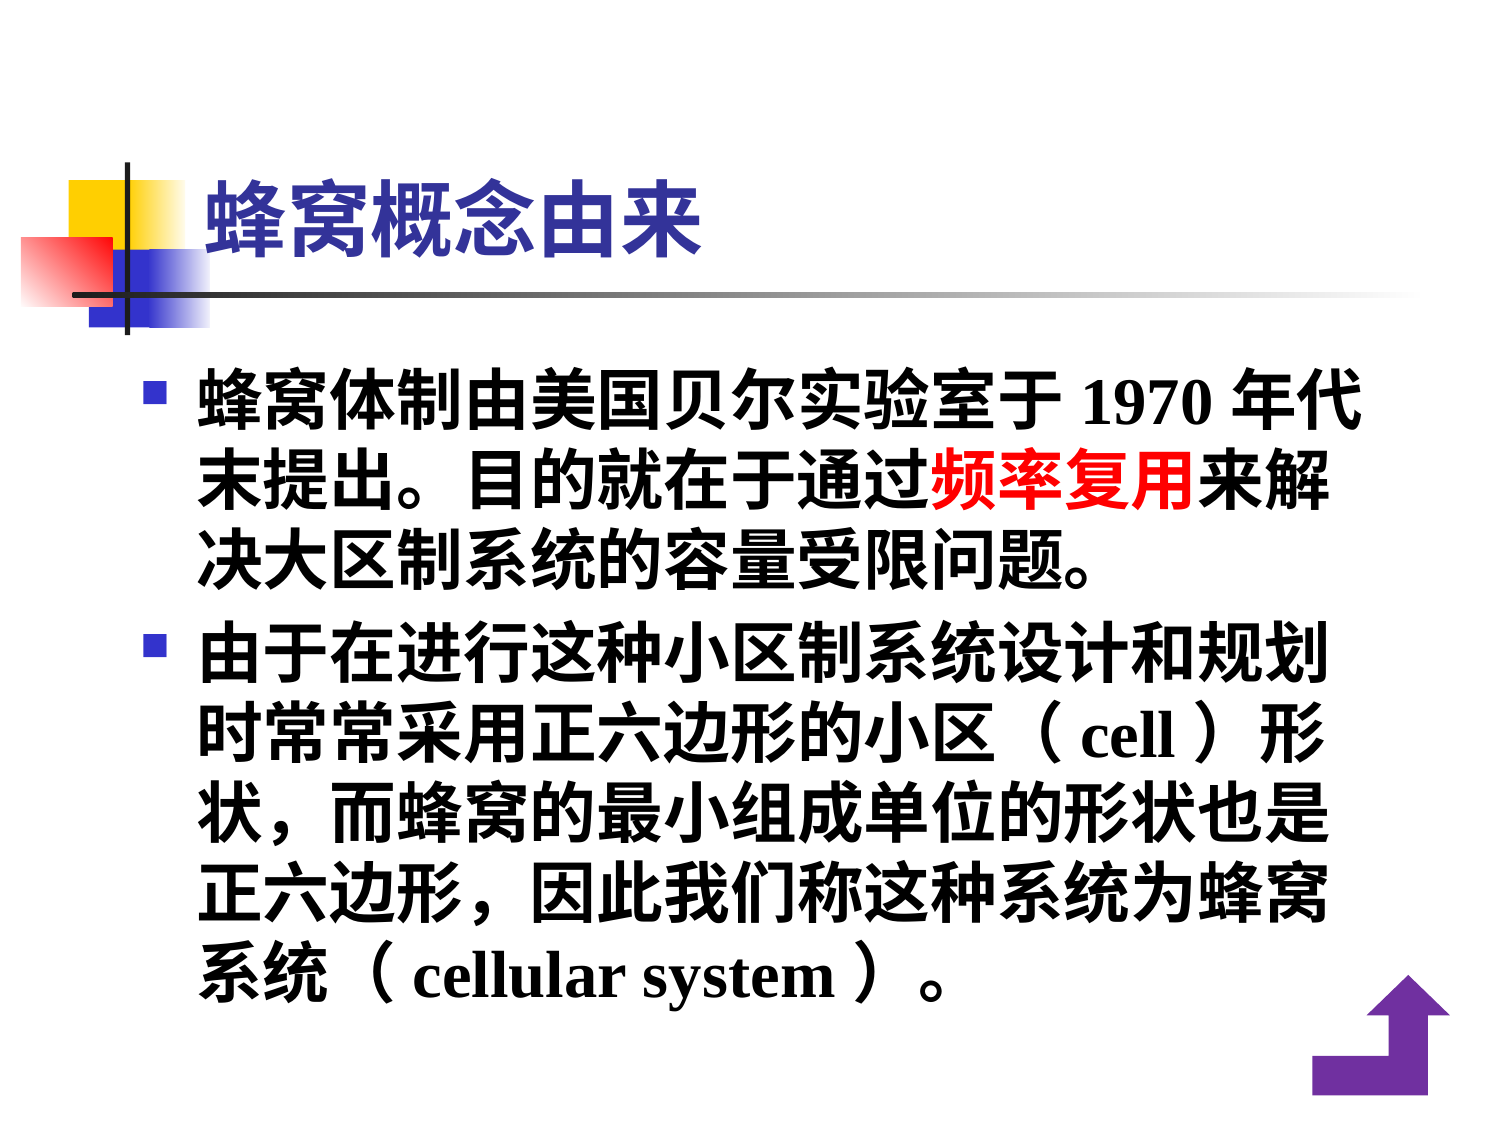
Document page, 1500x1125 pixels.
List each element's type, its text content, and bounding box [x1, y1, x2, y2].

text_box [1312, 974, 1450, 1096]
title 蜂窝概念由来 [188, 34, 1468, 276]
list 蜂窝体制由美国贝尔实验室于1970年代末提出。目的就在于通过频率复用来解决大区制系统的容量受限问题。 由于在进行这种小区制系统设计和规划时常常采用正六边形的小区（cell）形状，而蜂窝的最小组成单位的形状也是正六边形，因此我们称这种系统为蜂窝系统（cellular system）。 [124, 349, 1401, 1026]
